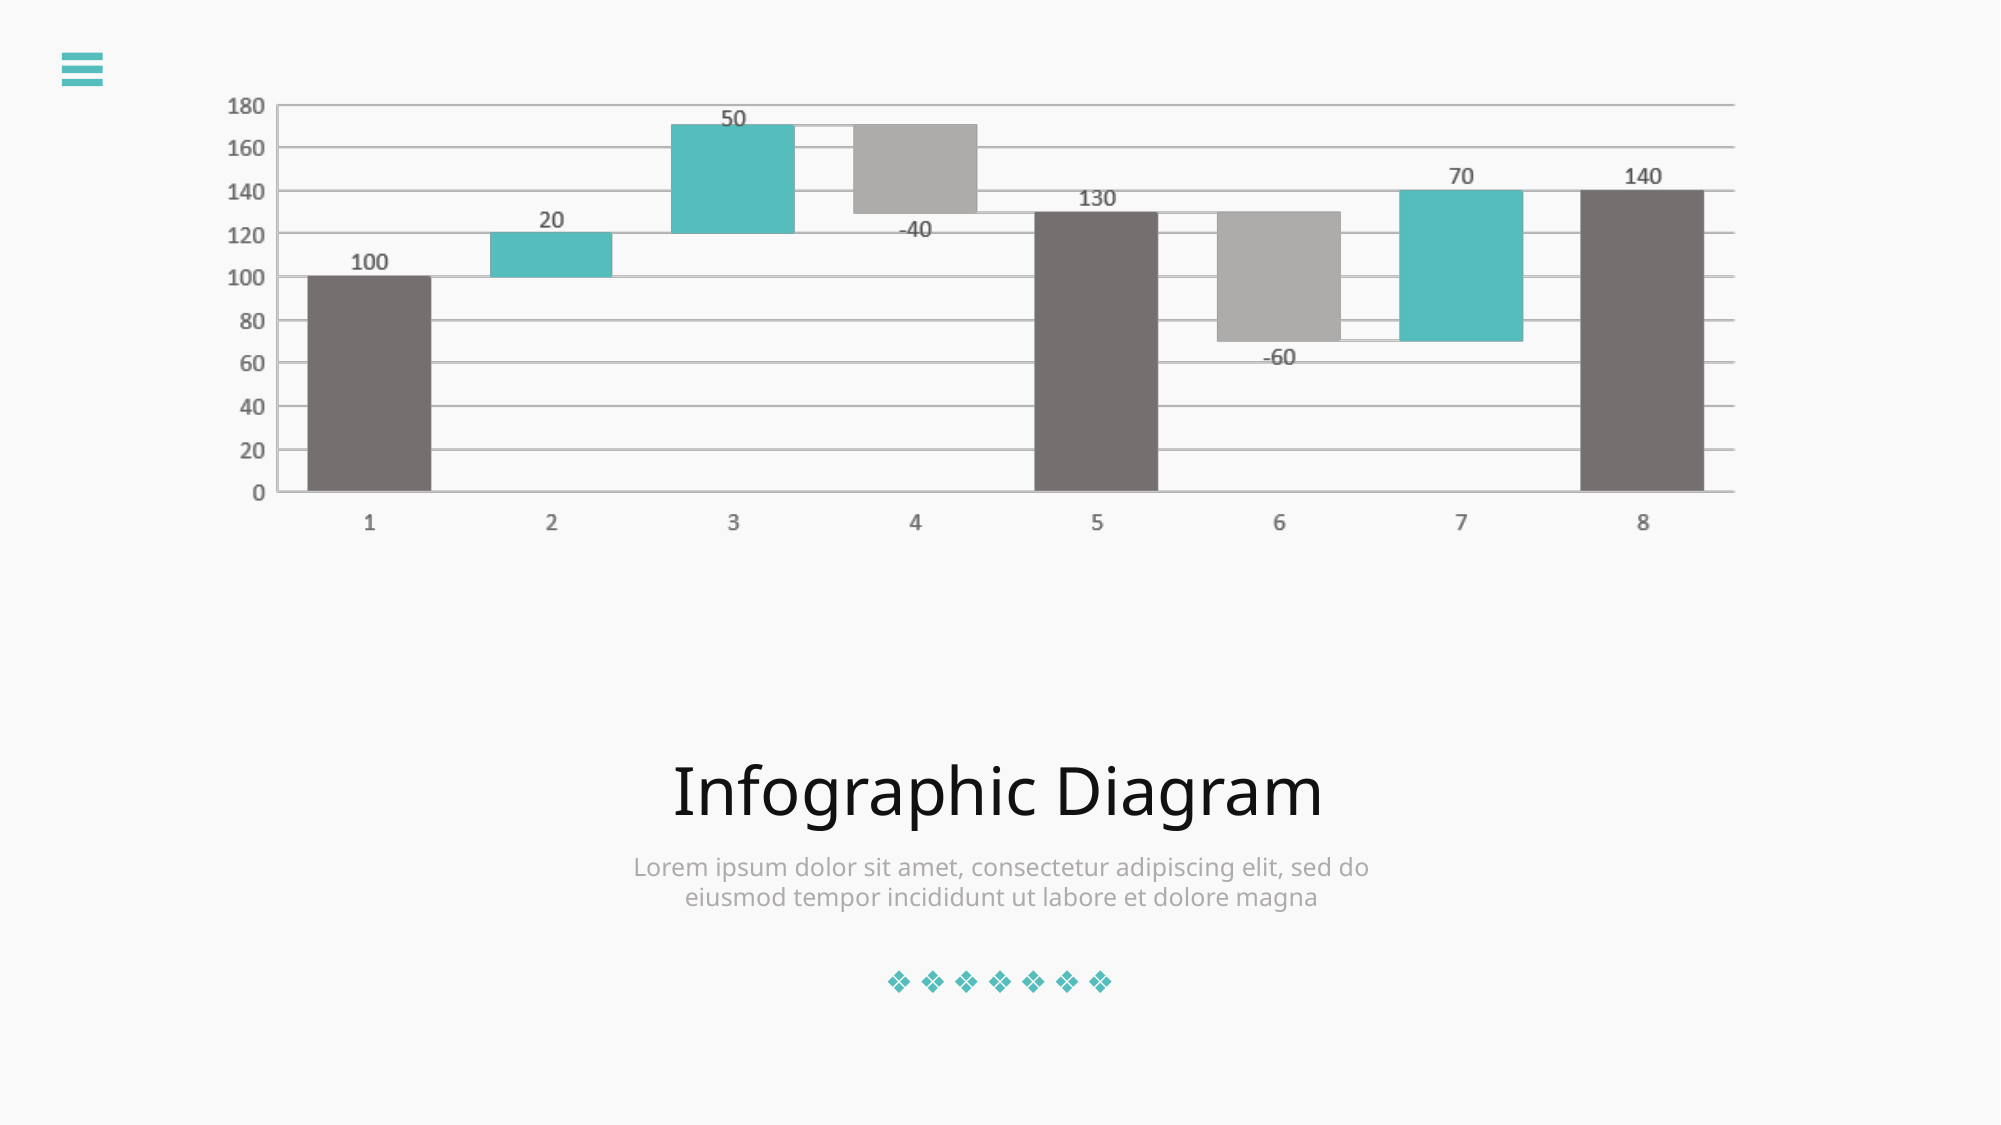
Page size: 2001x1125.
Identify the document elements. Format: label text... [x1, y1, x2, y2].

picture [202, 78, 1751, 563]
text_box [885, 962, 1115, 1001]
text_box Lorem ipsum dolor sit amet, consectetur adipiscing elit, sed do eiusmod tempor incididunt ut labore et dolore magna [576, 844, 1428, 919]
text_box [61, 52, 103, 87]
text_box Infographic Diagram [659, 741, 1341, 837]
